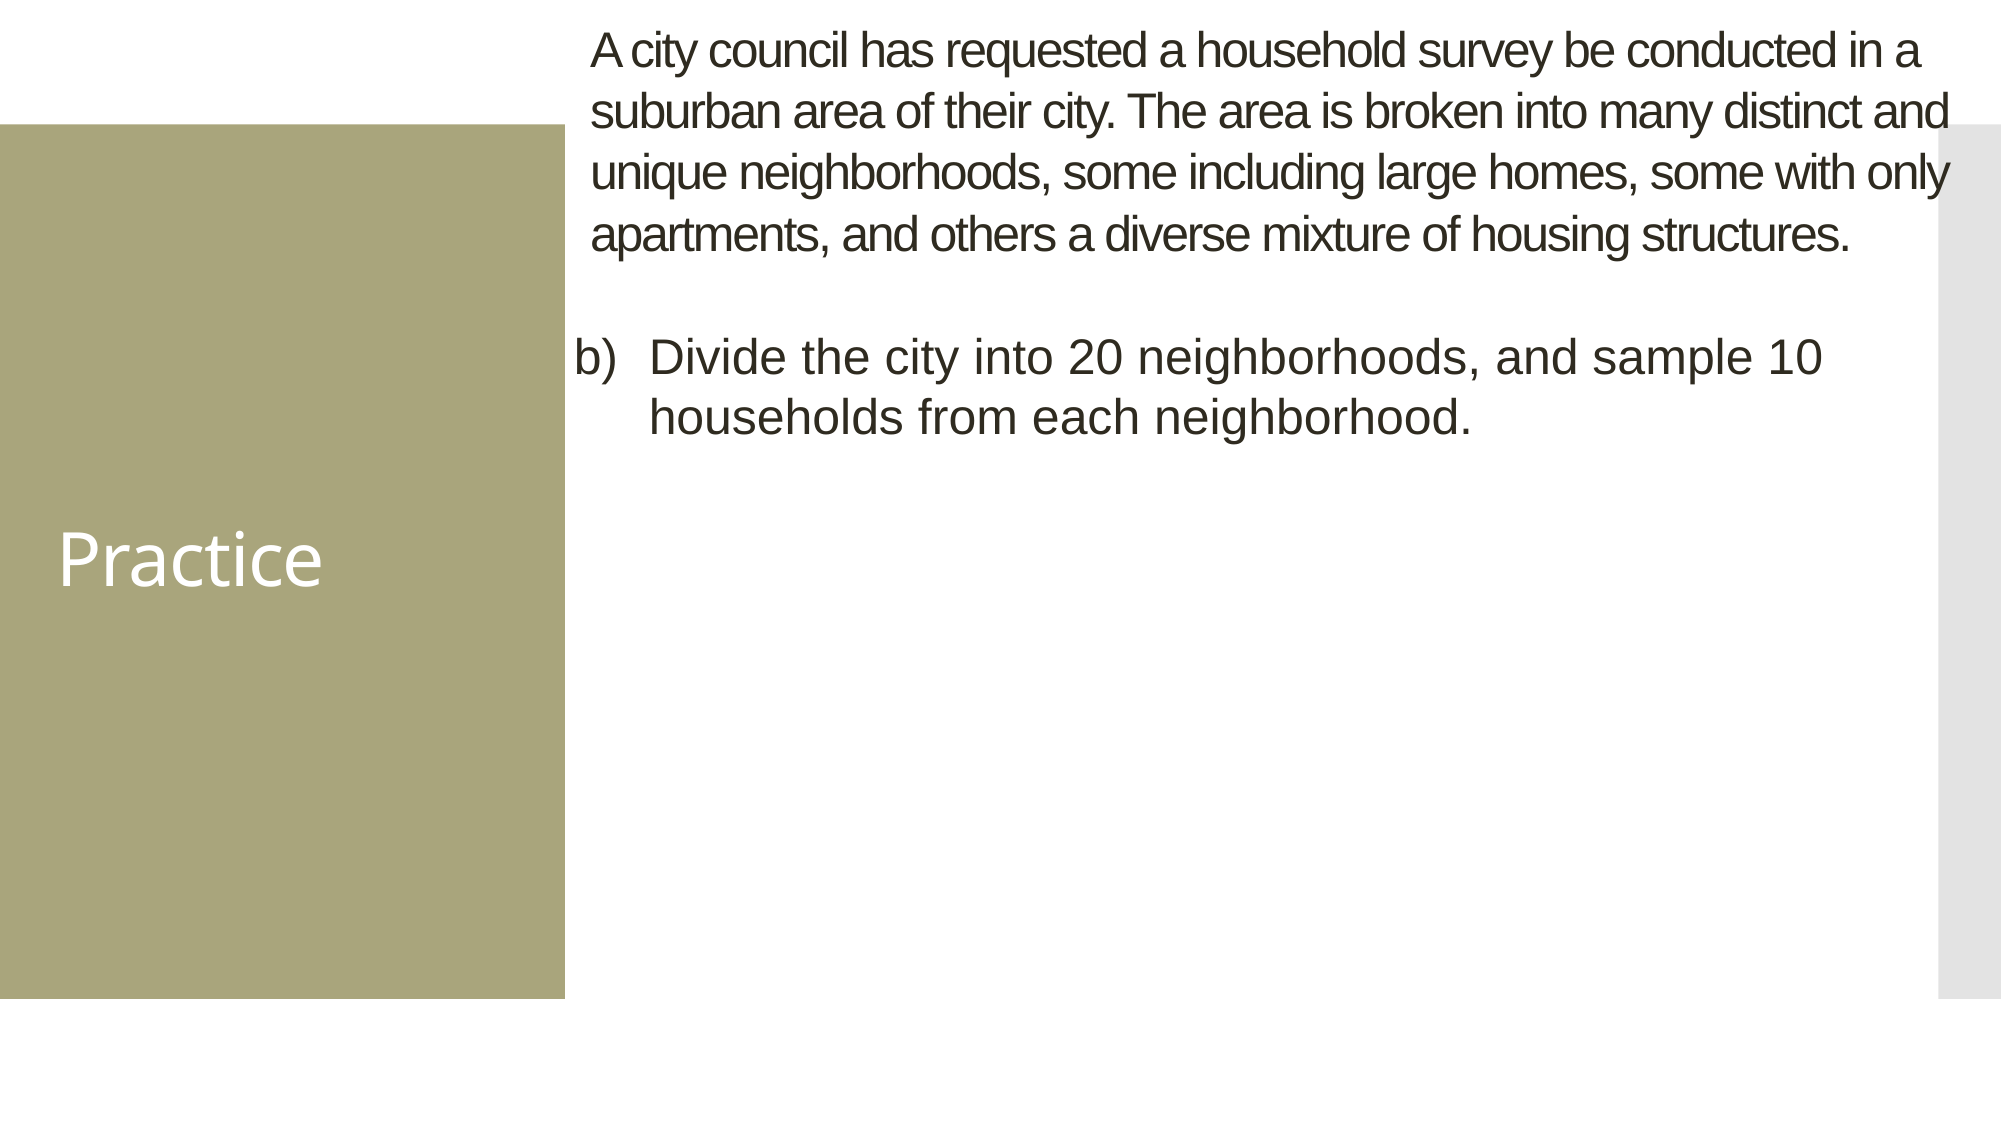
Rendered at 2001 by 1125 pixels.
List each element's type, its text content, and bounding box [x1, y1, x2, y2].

title Practice [41, 184, 525, 940]
text_box A city council has requested a household survey be conducted in a suburban area of their city. The area is broken into many distinct and unique neighborhoods, some including large homes, some with only apartments, and others a diverse mixture of housing structures. Divide the city into 20 neighborhoods, and sample 10 households from each neighborhood. [559, 9, 2000, 452]
